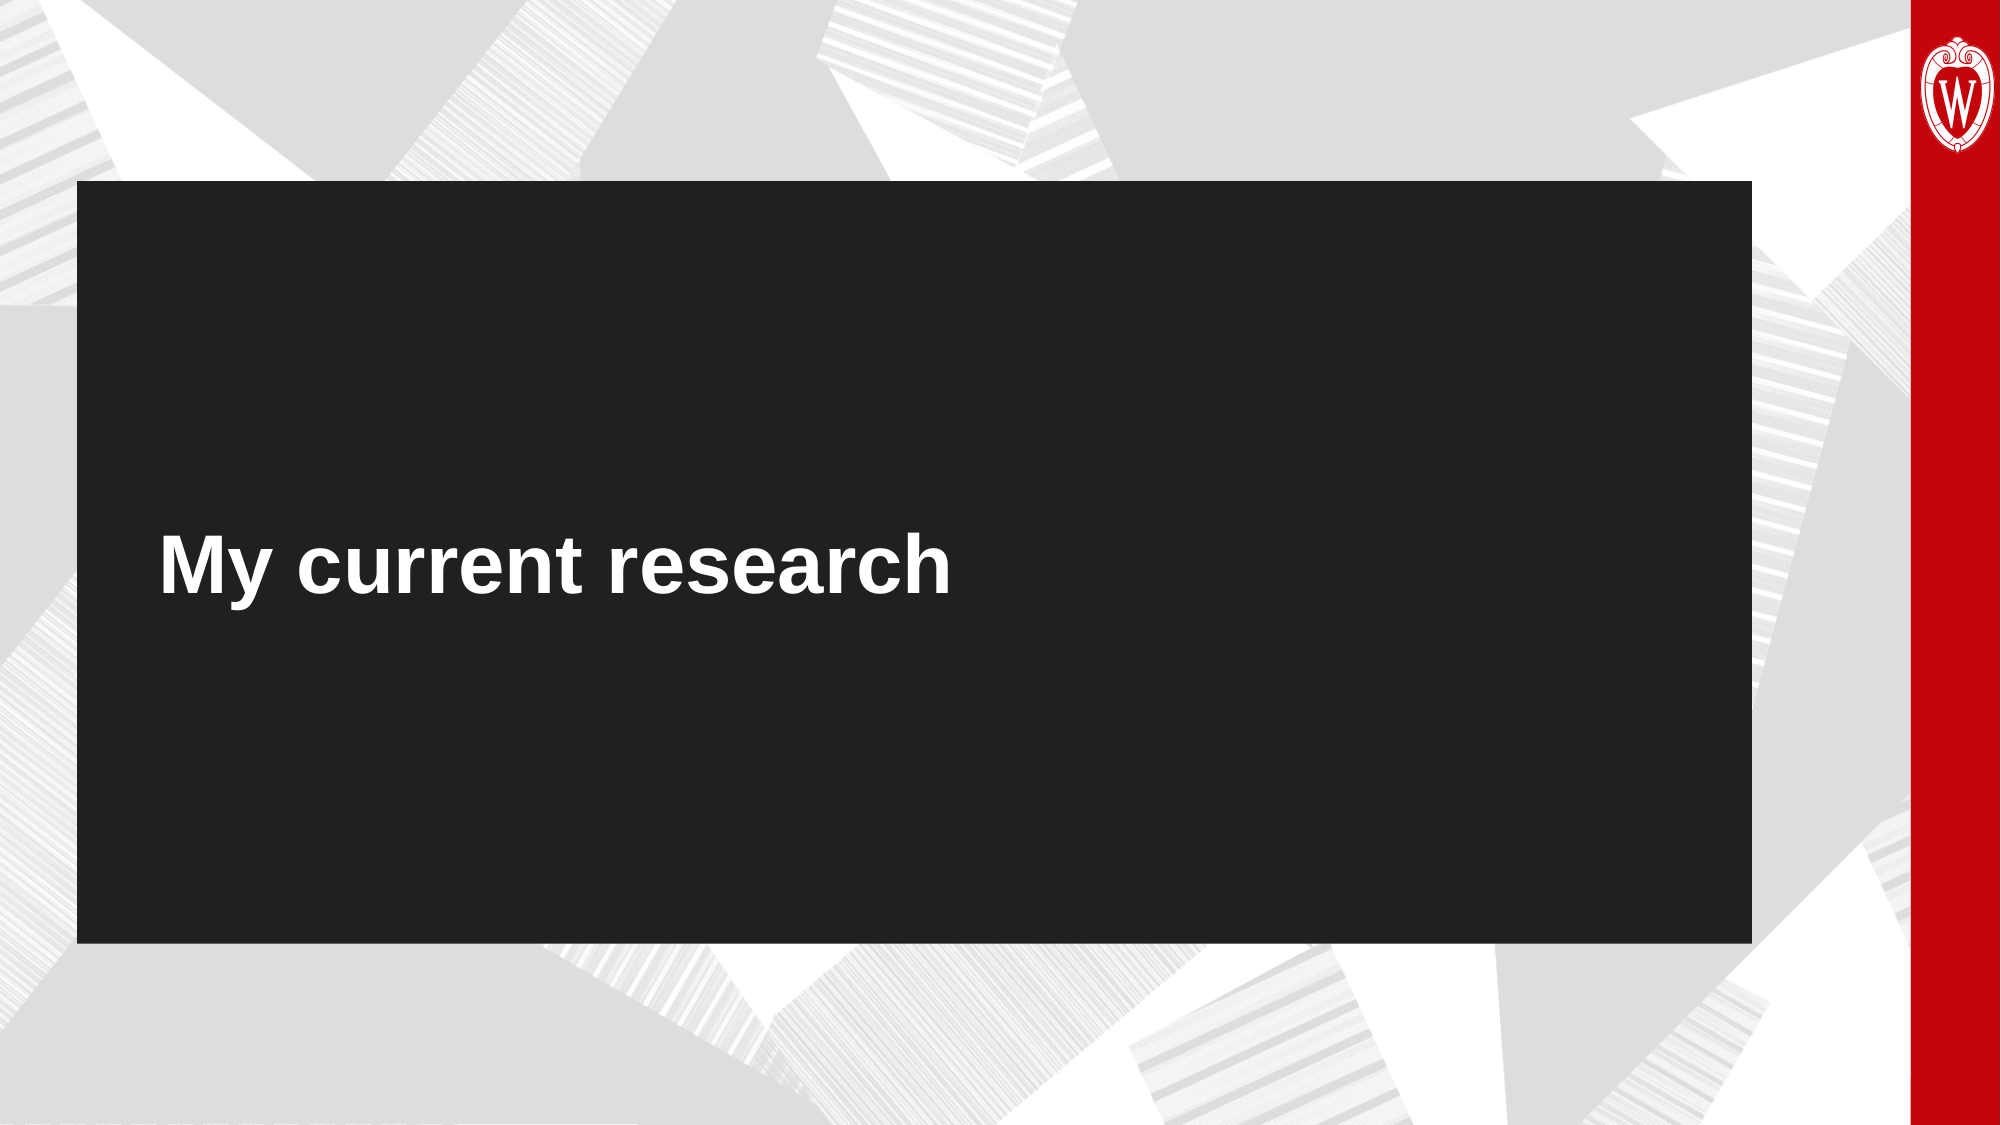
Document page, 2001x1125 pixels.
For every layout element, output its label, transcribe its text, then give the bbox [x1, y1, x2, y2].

picture [1920, 36, 1995, 154]
picture [0, 0, 1911, 1125]
title My current research [158, 513, 1648, 612]
